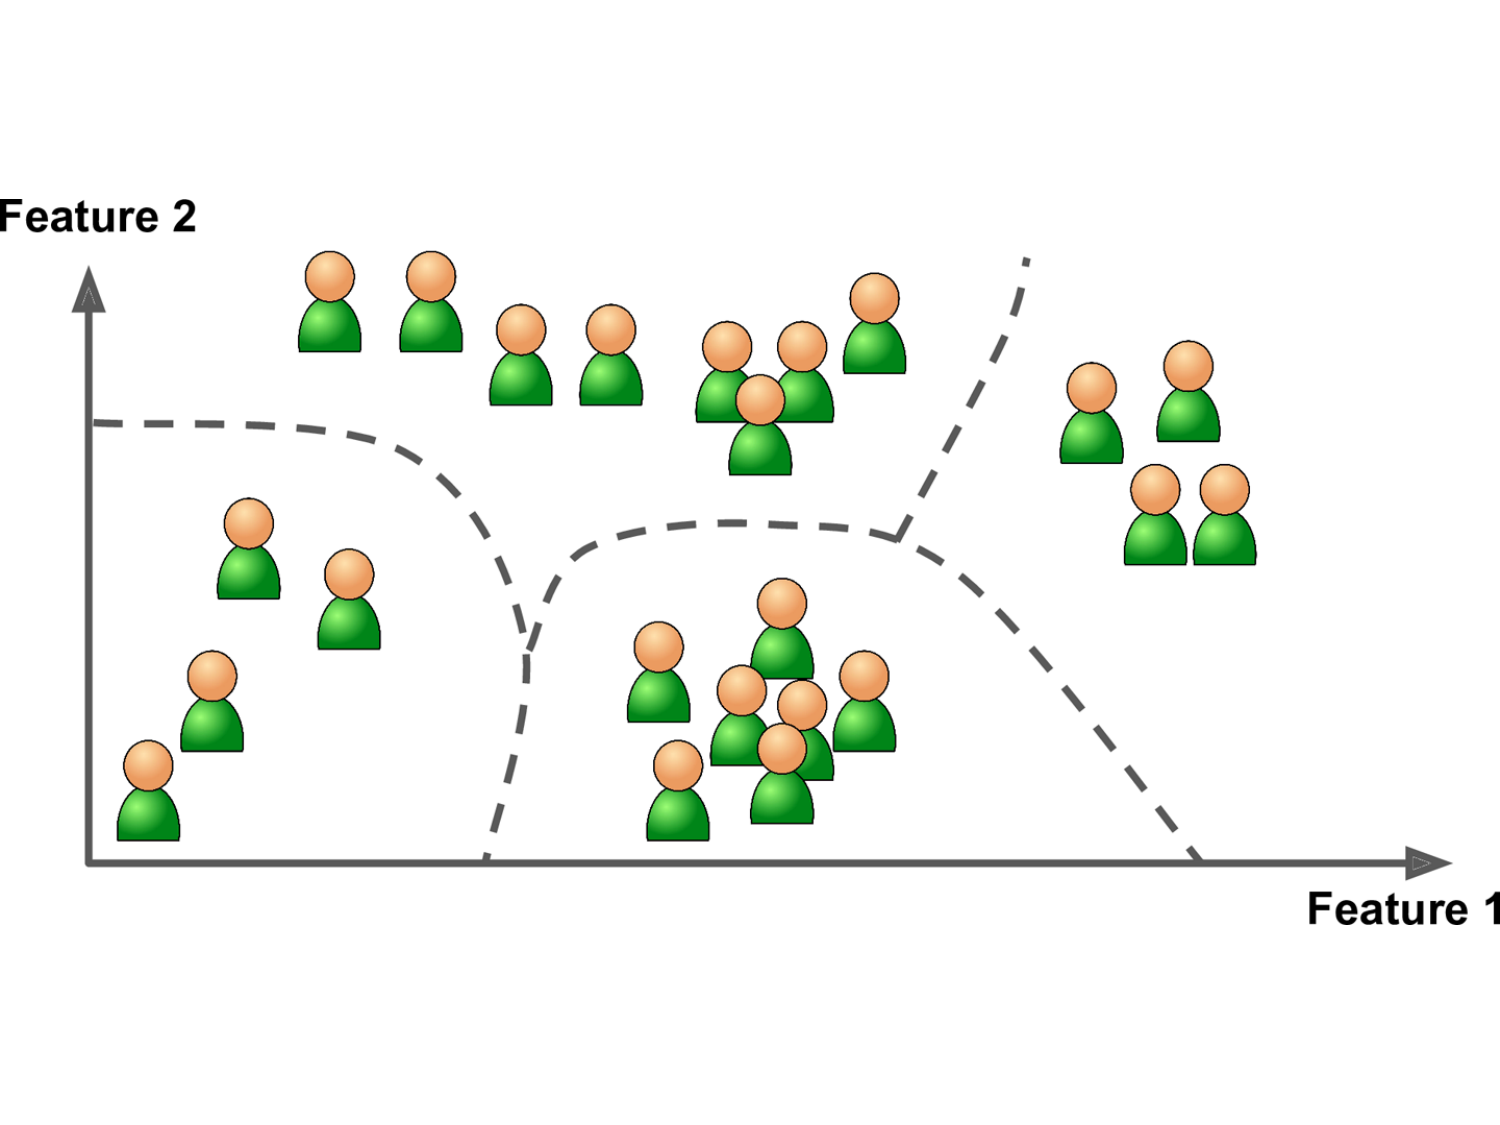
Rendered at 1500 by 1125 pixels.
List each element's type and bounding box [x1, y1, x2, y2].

picture [0, 199, 1500, 926]
